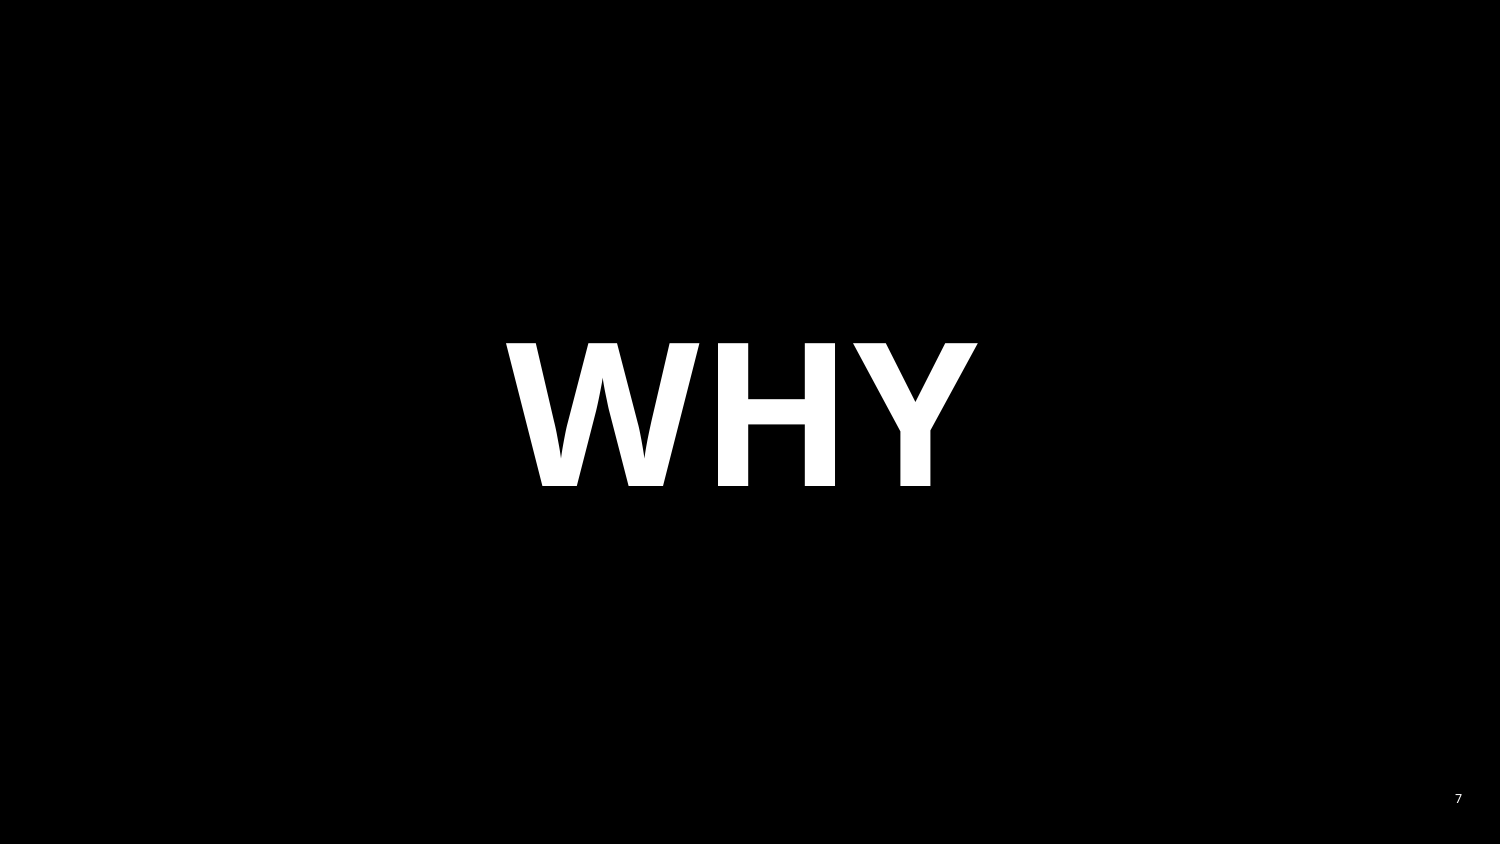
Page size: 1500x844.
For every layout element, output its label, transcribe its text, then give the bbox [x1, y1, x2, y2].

title WHY [22, 15, 1463, 830]
slide_number 7 [1162, 785, 1463, 813]
